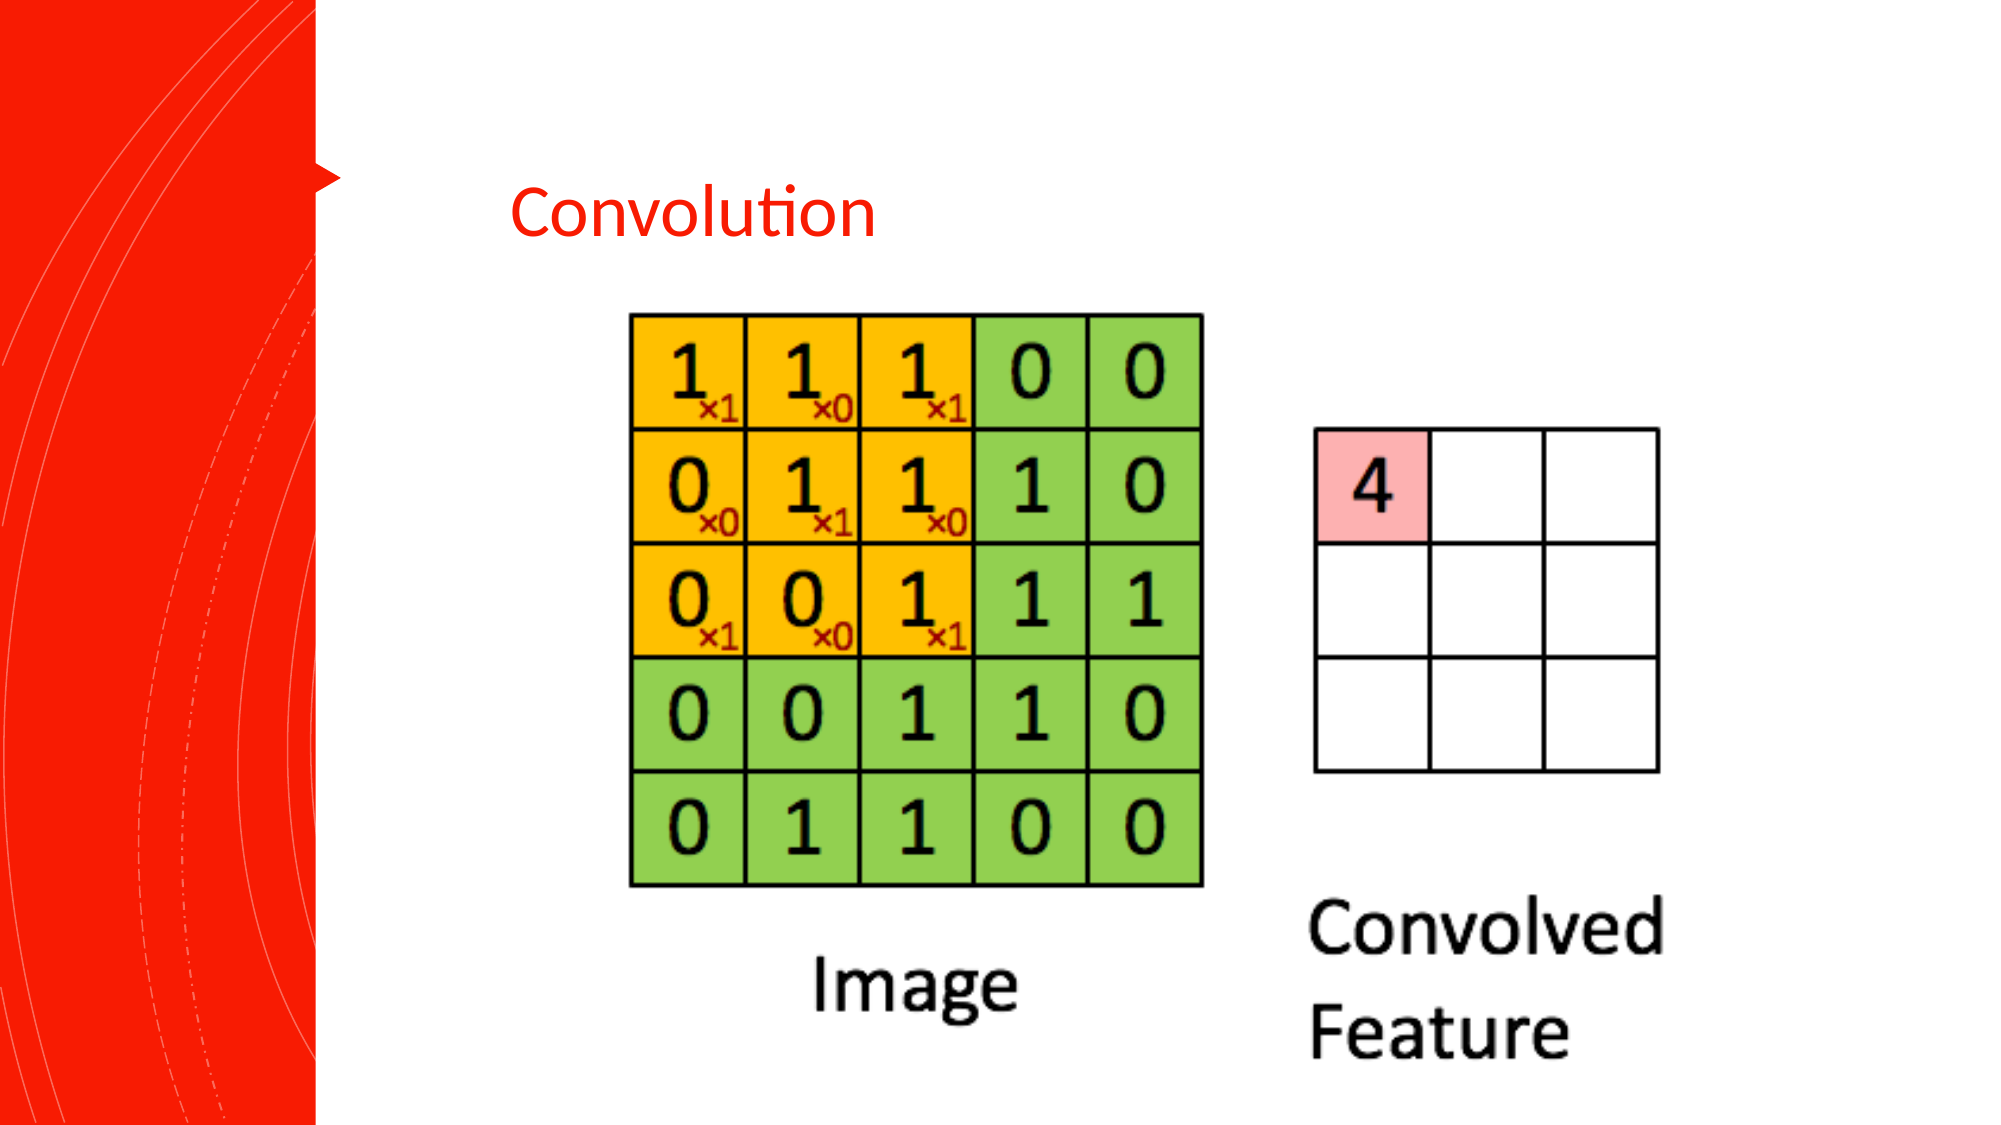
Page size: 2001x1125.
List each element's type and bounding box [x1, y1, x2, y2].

picture [518, 202, 1768, 1115]
text_box [0, 0, 1996, 1125]
